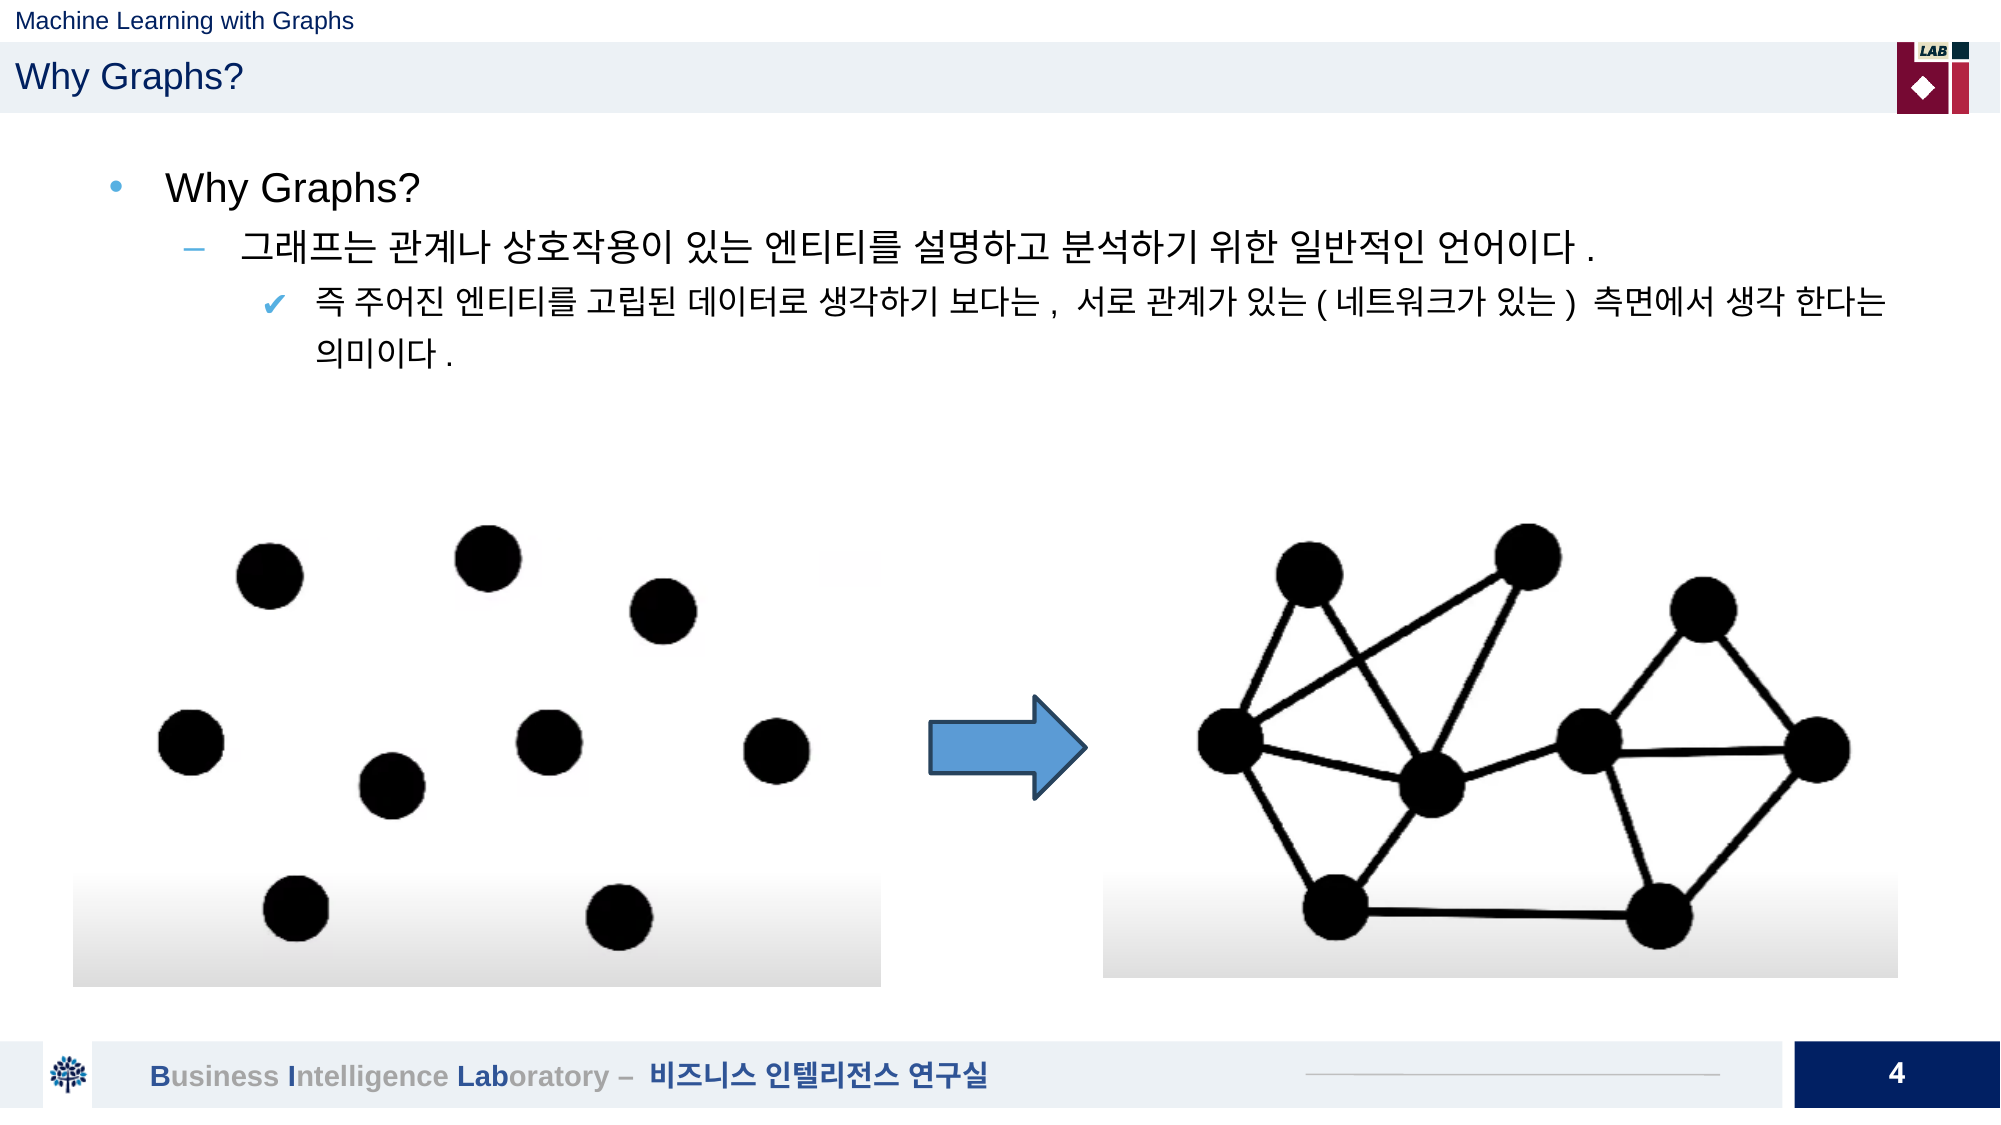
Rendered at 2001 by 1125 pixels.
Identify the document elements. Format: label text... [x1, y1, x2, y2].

picture [43, 1041, 92, 1108]
picture [72, 487, 882, 987]
slide_number 4 [1825, 1044, 1970, 1105]
picture [1897, 41, 1969, 114]
list Why Graphs? 그래프는 관계나 상호작용이 있는 엔티티를 설명하고 분석하기 위한 일반적인 언어이다. 즉 주어진 엔티티를 고립된 데이터로 생각하기 보다는, 서로 관계가 있는(네트워크가 있는) 측면에서 생각 한다는 의미이다. [73, 138, 1927, 1028]
text_box [928, 694, 1088, 801]
picture [1103, 487, 1898, 978]
title Machine Learning with Graphs [0, 0, 598, 42]
subtitle Why Graphs? [0, 42, 1326, 113]
